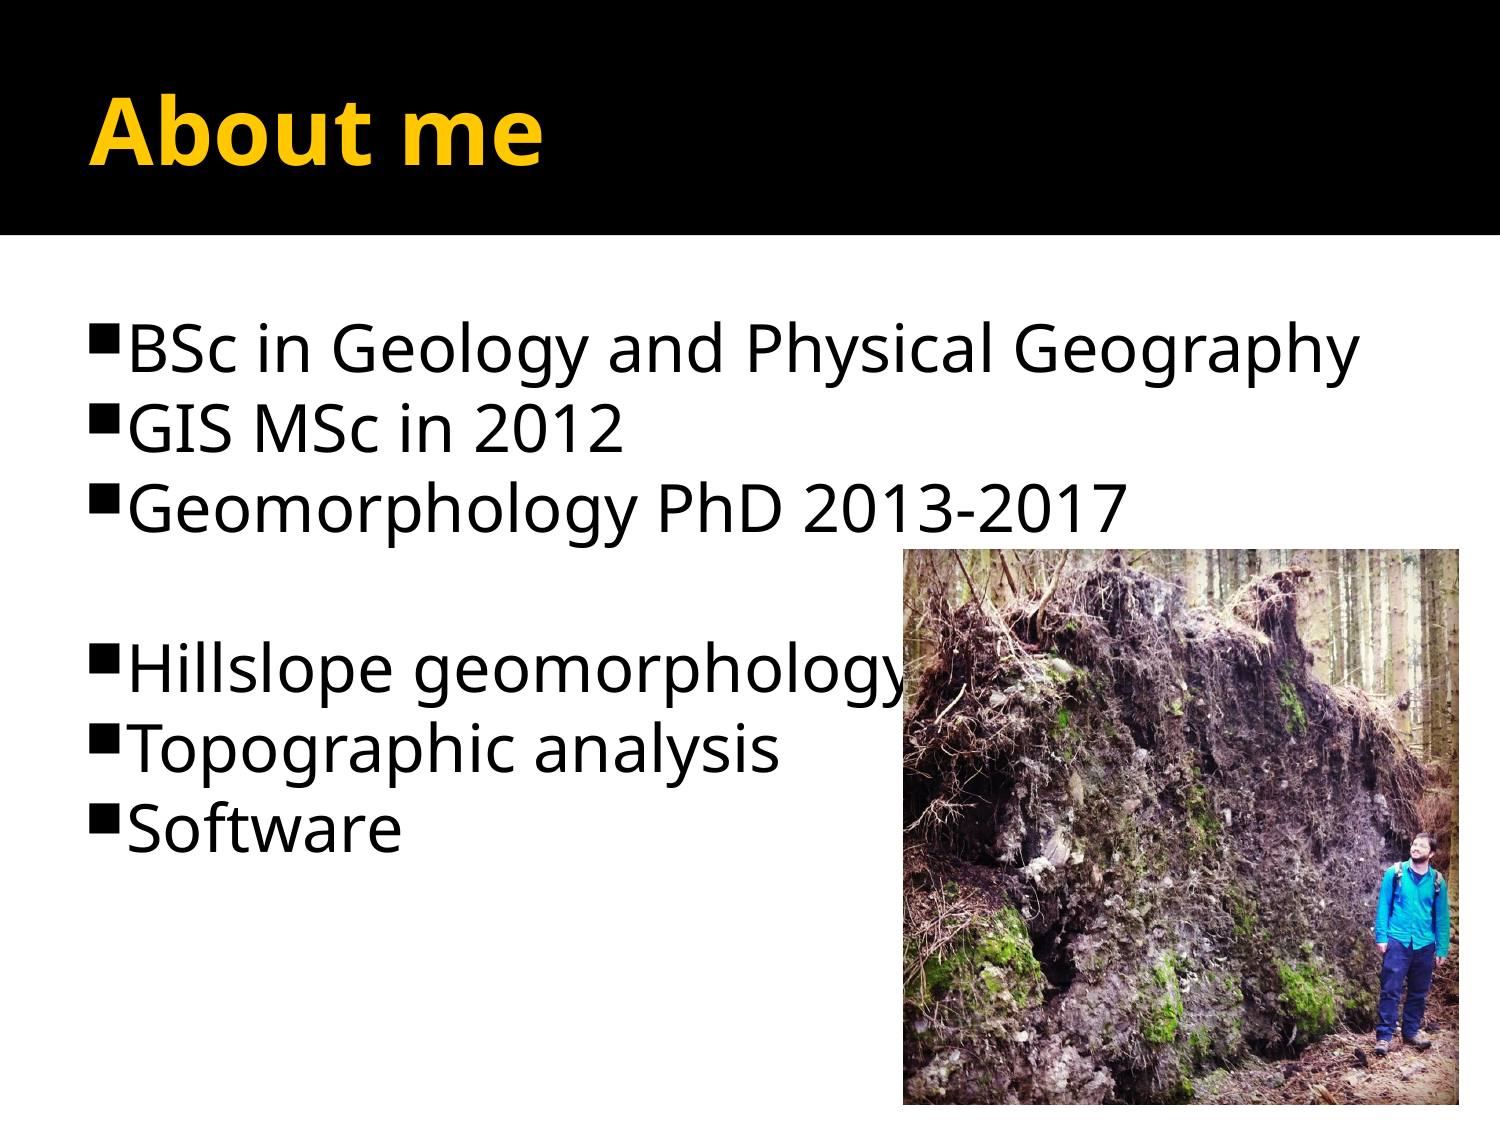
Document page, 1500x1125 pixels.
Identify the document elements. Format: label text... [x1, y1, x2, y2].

text_box BSc in Geology and Physical Geography GIS MSc in 2012 Geomorphology PhD 2013-2017 Hillslope geomorphology Topographic analysis Software [75, 291, 1425, 1050]
picture [903, 549, 1459, 1105]
text_box About me [75, 25, 1425, 231]
